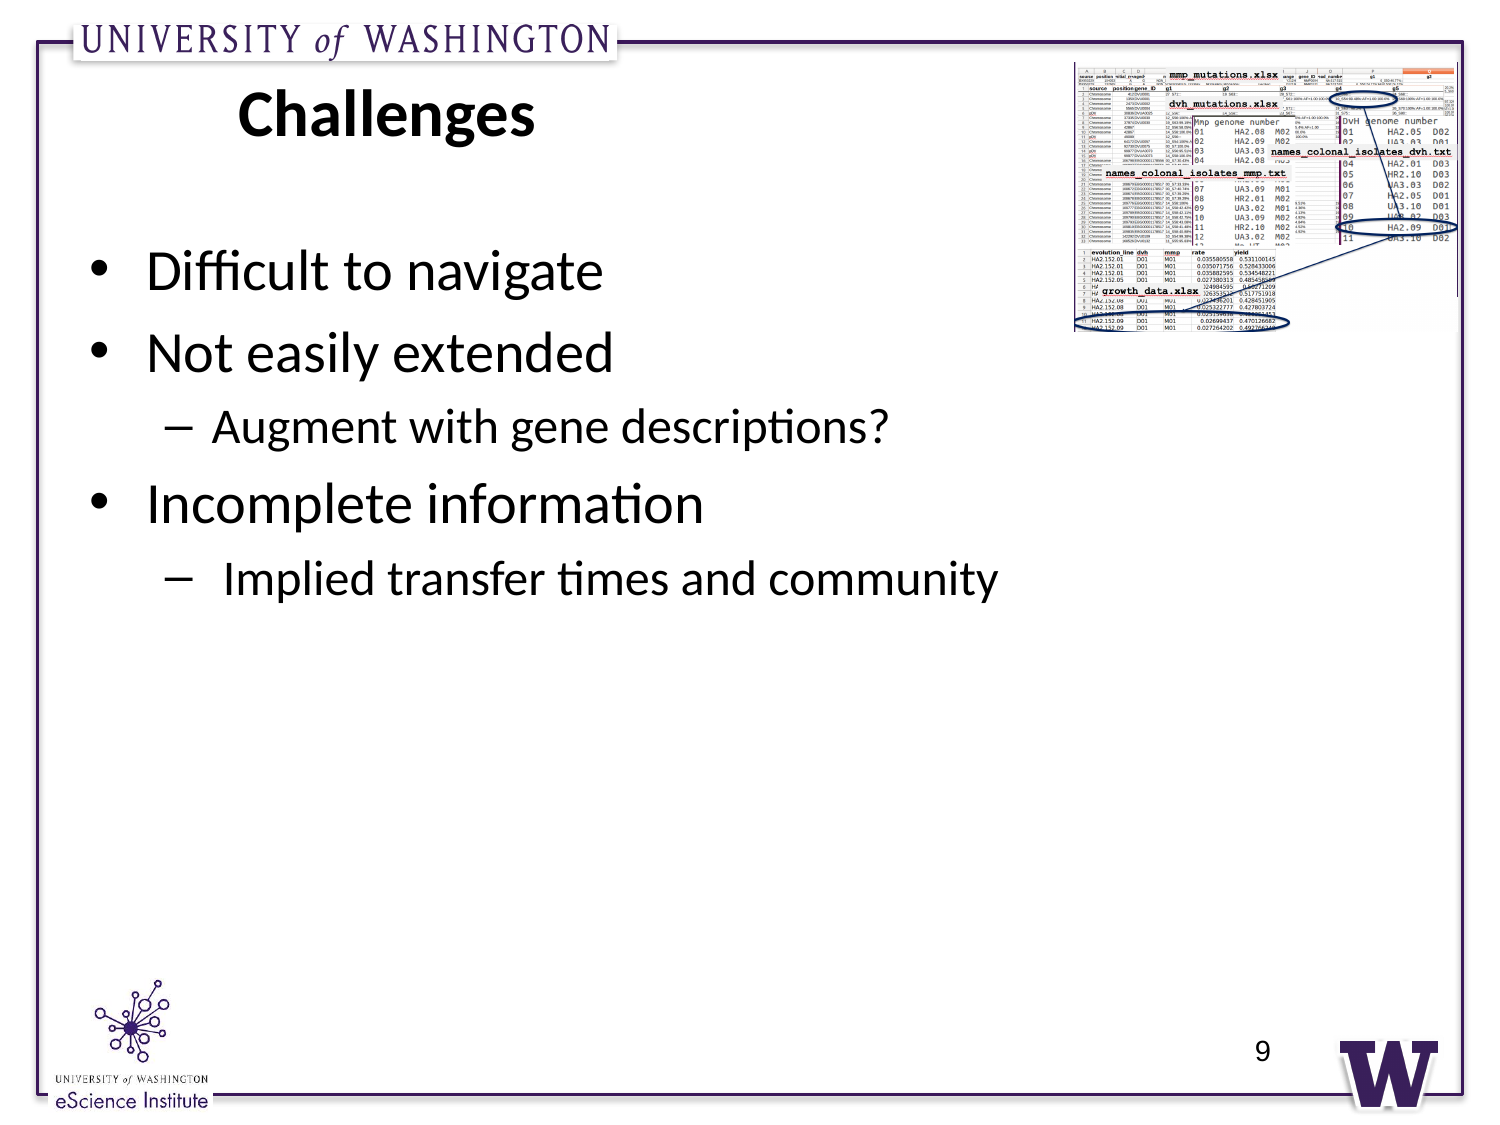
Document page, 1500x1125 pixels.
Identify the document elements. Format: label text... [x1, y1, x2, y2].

picture [48, 978, 213, 1113]
picture [1074, 62, 1458, 332]
slide_number 9 [1240, 1025, 1338, 1085]
title Challenges [75, 62, 700, 173]
list Difficult to navigate Not easily extended Augment with gene descriptions? Incomplete information Implied transfer times and community [75, 224, 1425, 975]
picture [1340, 1041, 1438, 1107]
picture [81, 24, 609, 61]
